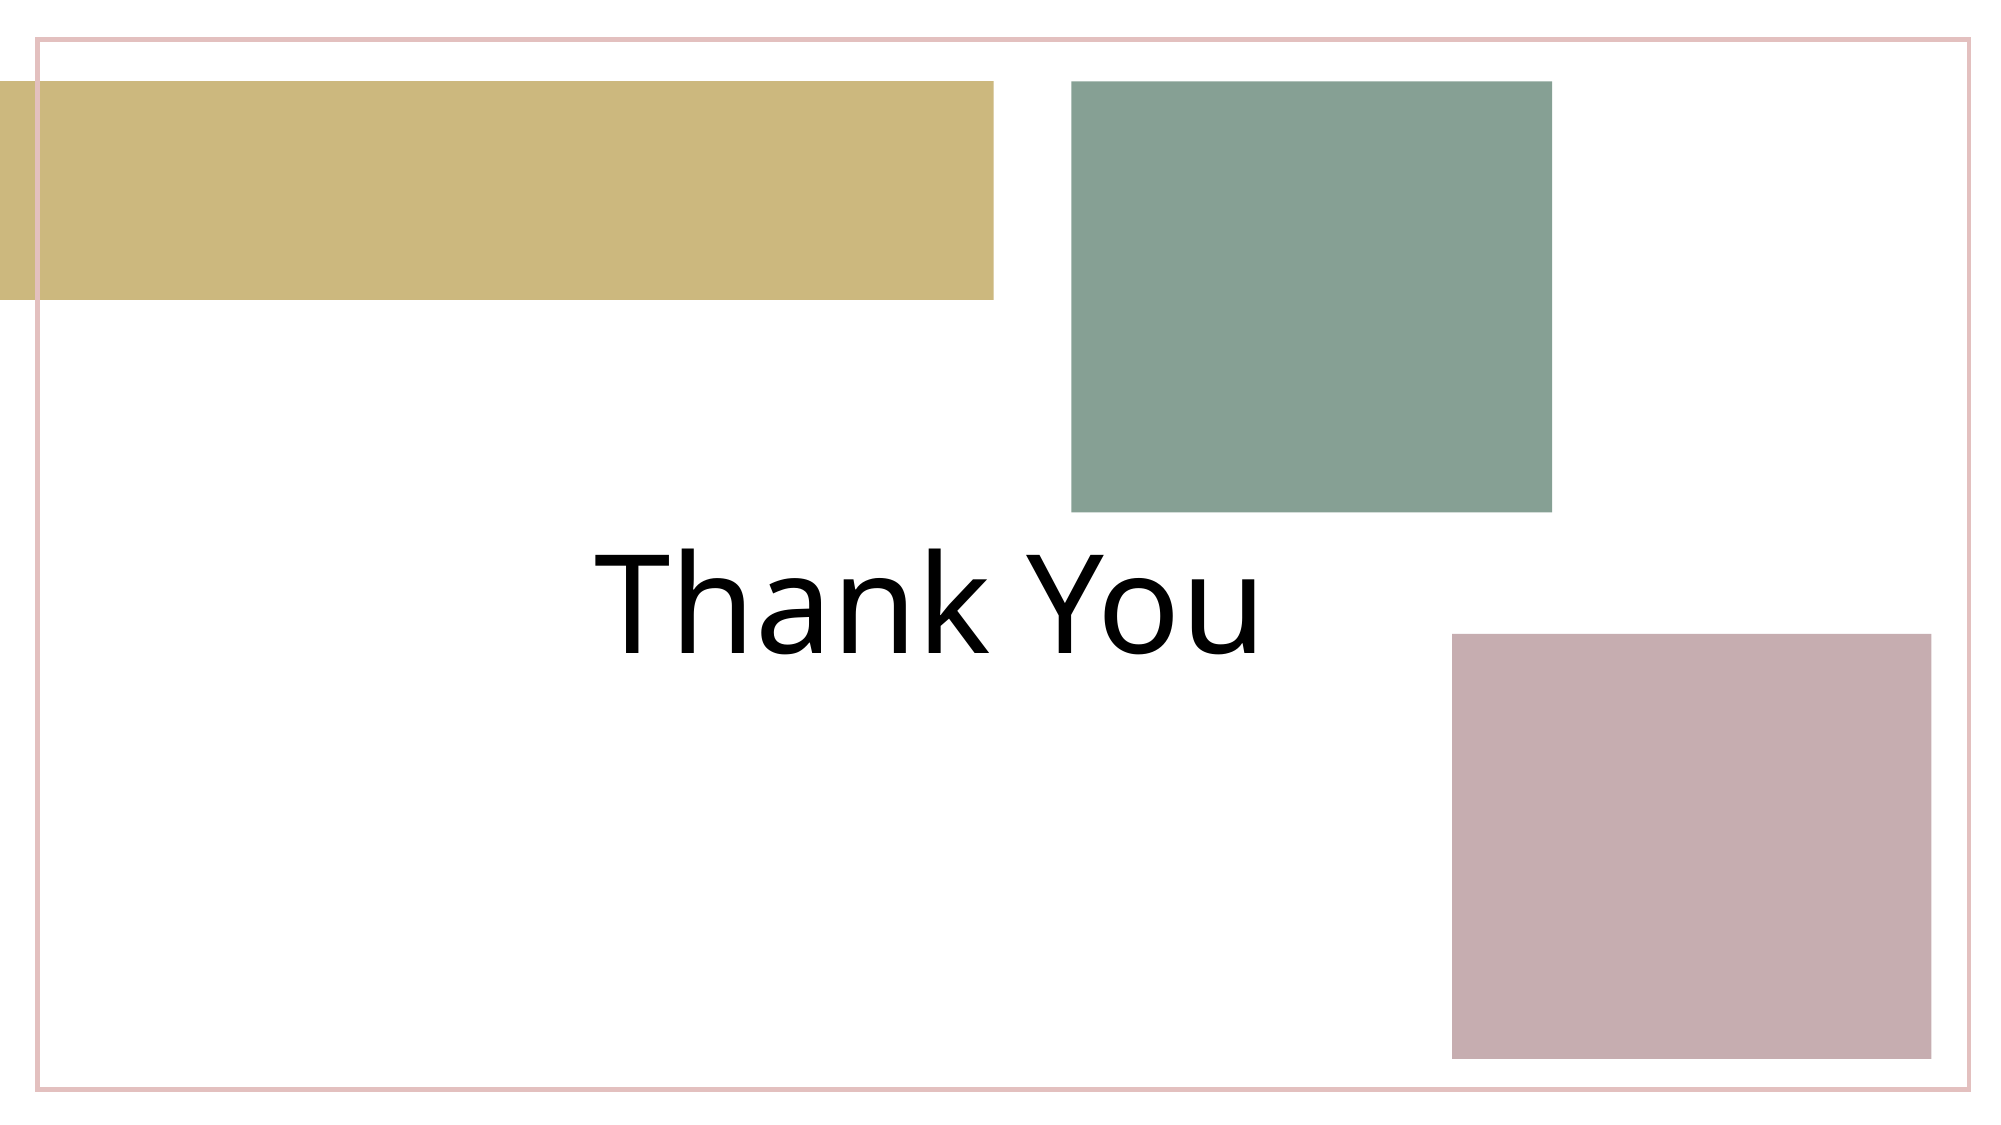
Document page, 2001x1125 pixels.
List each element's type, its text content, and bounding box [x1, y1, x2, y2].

text_box Thank You [579, 509, 1630, 789]
title [136, 111, 912, 408]
